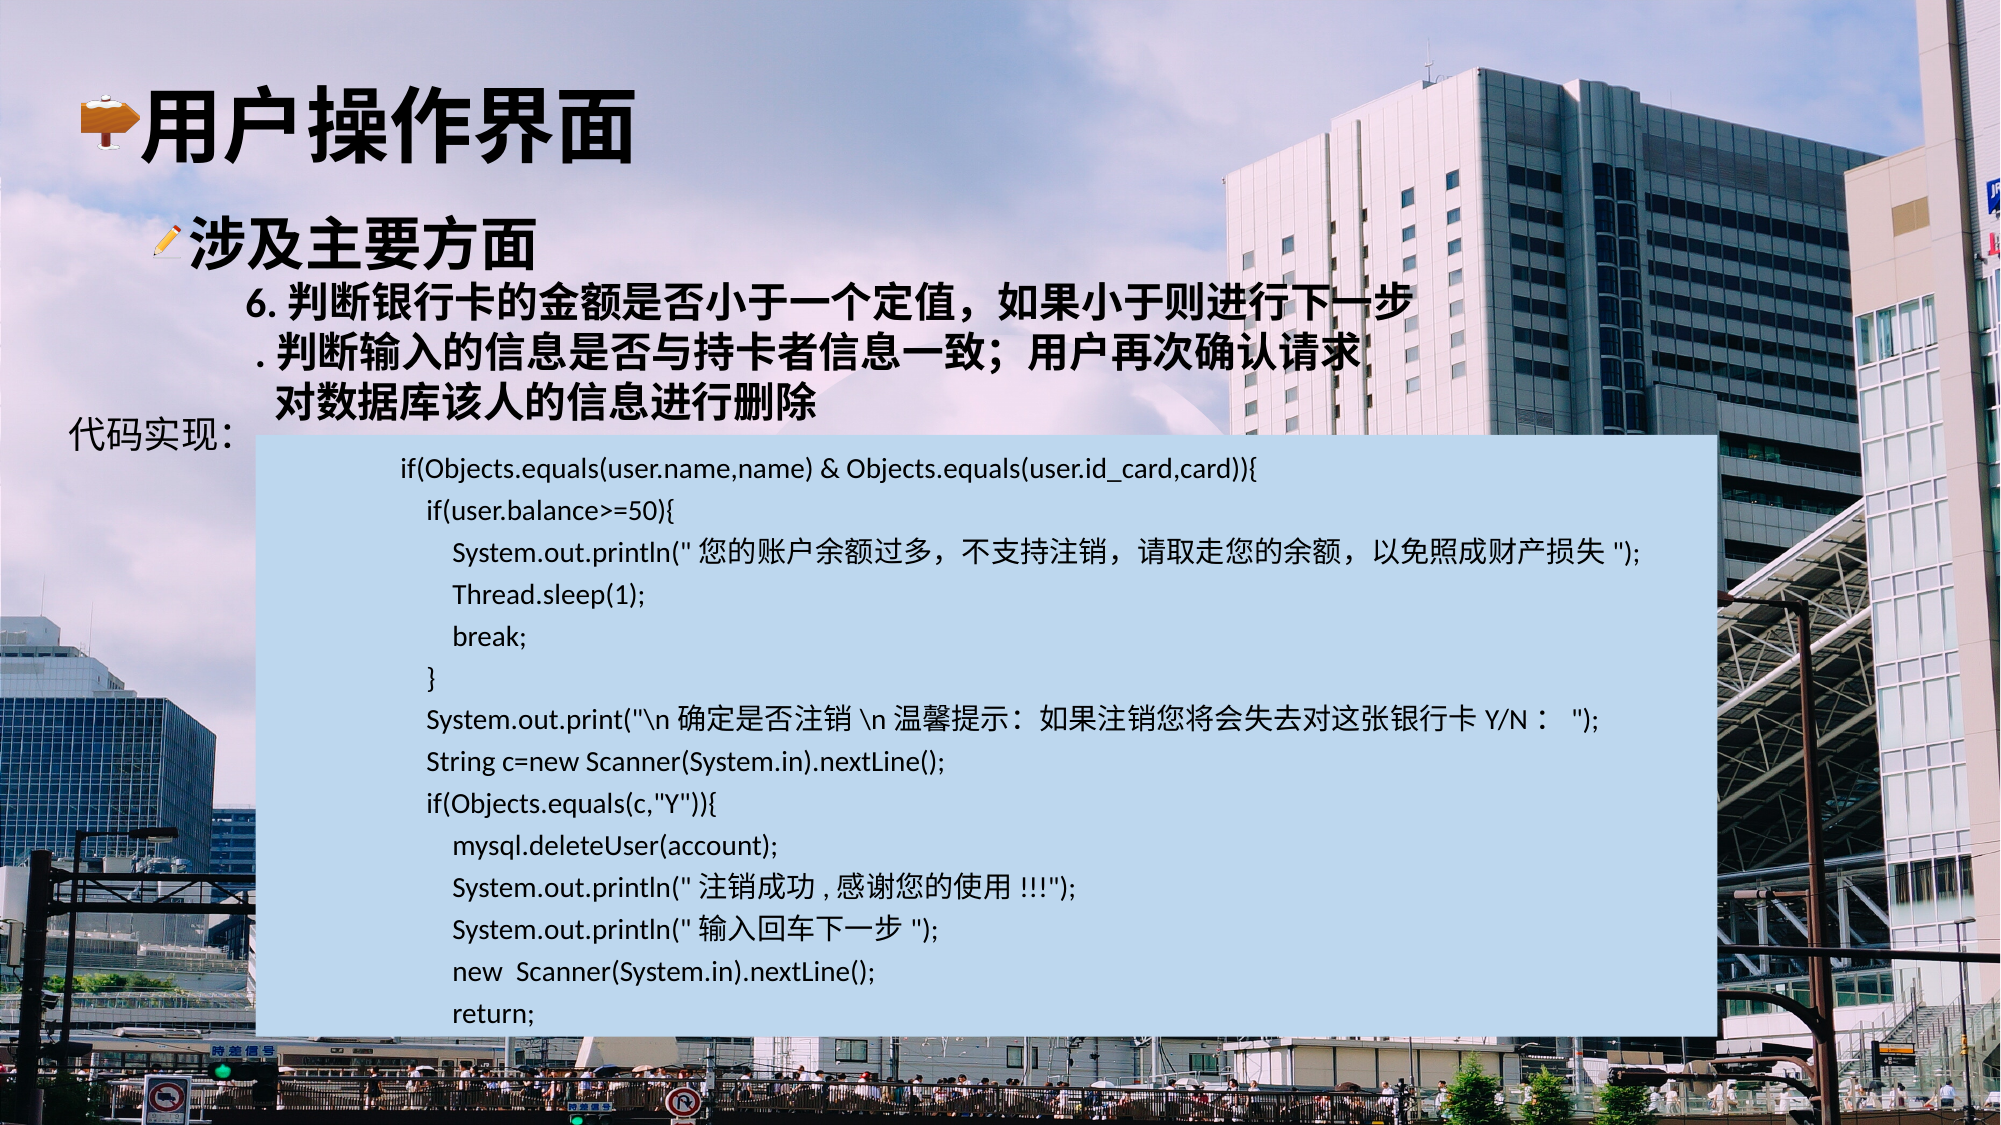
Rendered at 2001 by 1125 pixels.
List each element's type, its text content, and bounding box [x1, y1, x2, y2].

text_box if(Objects.equals(user.name,name) & Objects.equals(user.id_card,card)){ if(user.balance>=50){ System.out.println("您的账户余额过多，不支持注销，请取走您的余额，以免照成财产损失"); Thread.sleep(1); break; } System.out.print("\n确定是否注销\n温馨提示：如果注销您将会失去对这张银行卡Y/N："); String c=new Scanner(System.in).nextLine(); if(Objects.equals(c,"Y")){ mysql.deleteUser(account); System.out.println("注销成功,感谢您的使用!!!"); System.out.println("输入回车下一步"); new Scanner(System.in).nextLine(); return; [255, 434, 1718, 1037]
text_box 涉及主要方面 [133, 200, 554, 285]
picture [0, 0, 2001, 1125]
text_box 用户操作界面 [66, 65, 655, 180]
text_box 6.判断银行卡的金额是否小于一个定值，如果小于则进行下一步 .判断输入的信息是否与持卡者信息一致；用户再次确认请求 对数据库该人的信息进行删除 [230, 268, 1430, 434]
text_box 代码实现： [53, 403, 272, 464]
